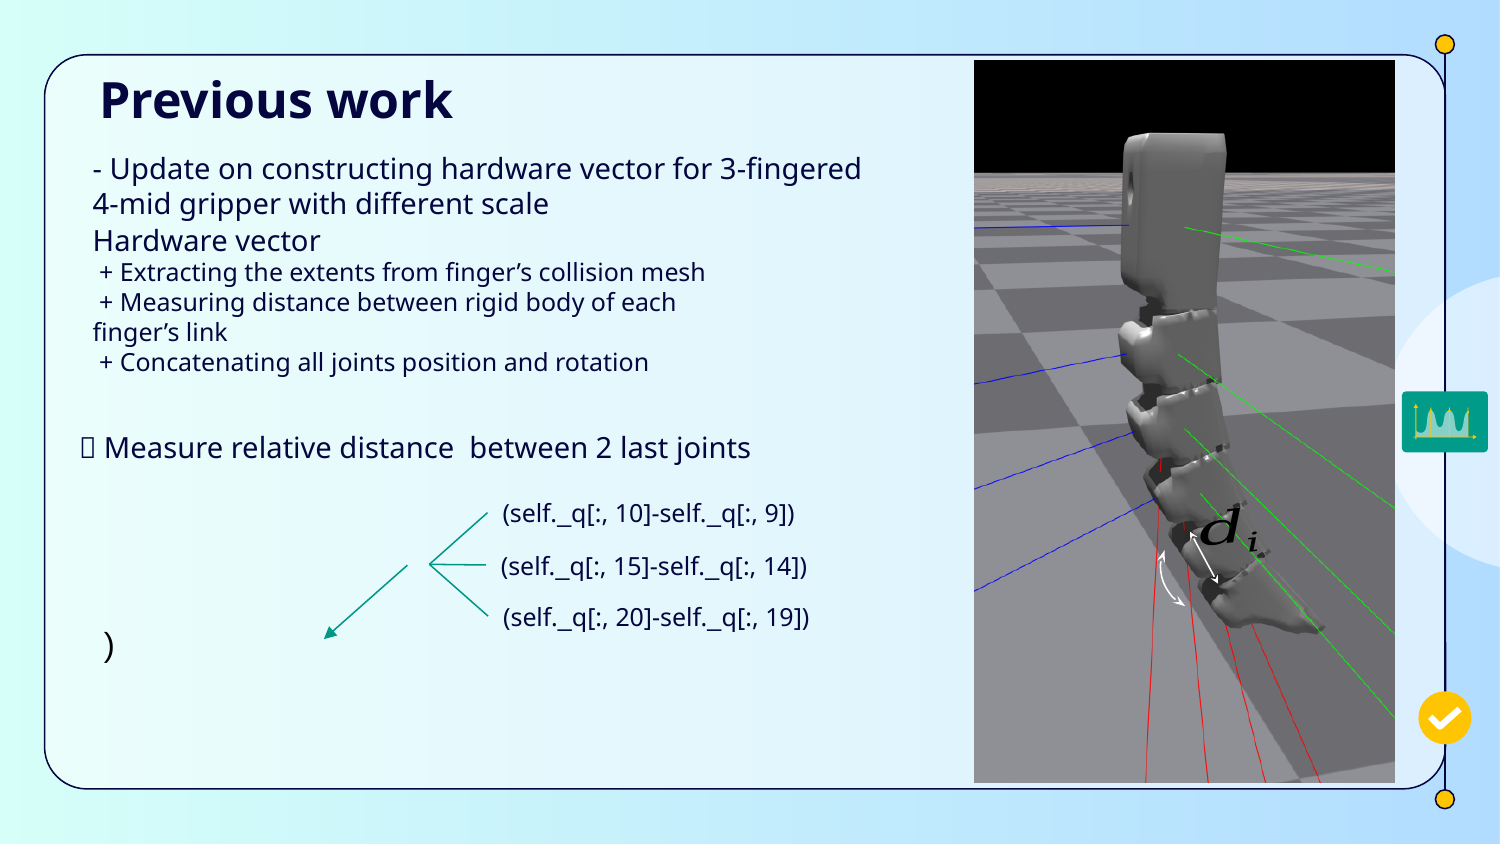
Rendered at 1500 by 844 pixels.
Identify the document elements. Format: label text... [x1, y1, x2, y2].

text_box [429, 512, 488, 562]
picture [0, 0, 1500, 844]
text_box (self._q[:, 10]-self._q[:, 9]) [487, 490, 954, 536]
text_box Previous work [84, 60, 914, 136]
text_box (self._q[:, 20]-self._q[:, 19]) [488, 593, 855, 639]
text_box - Update on constructing hardware vector for 3-fingered 4-mid gripper with different scale [77, 142, 909, 228]
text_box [429, 564, 489, 617]
text_box (self._q[:, 15]-self._q[:, 14]) [491, 542, 952, 588]
picture [973, 60, 1395, 784]
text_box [1189, 531, 1219, 584]
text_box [323, 565, 408, 640]
